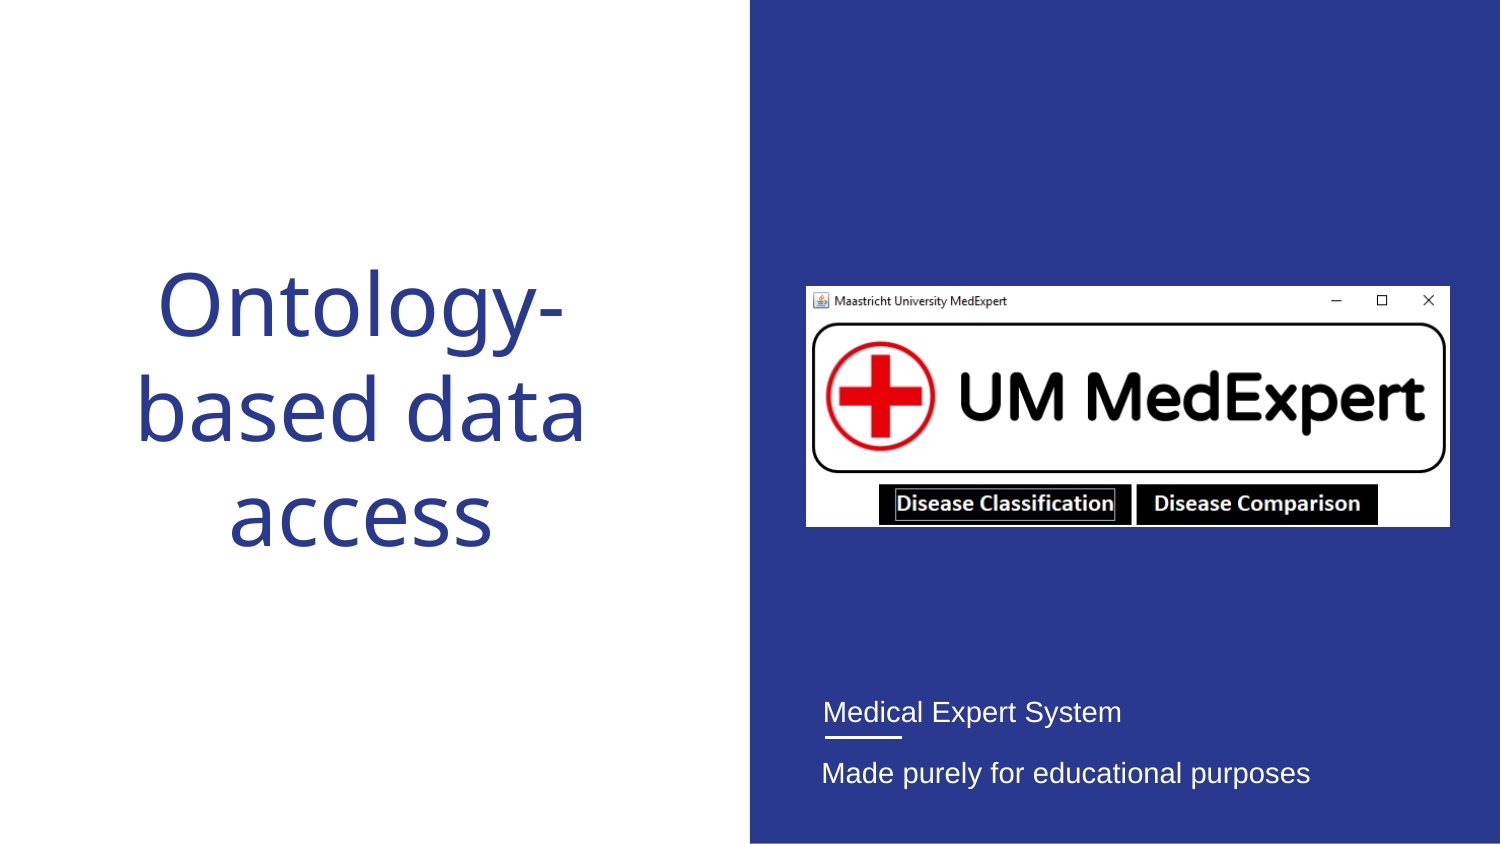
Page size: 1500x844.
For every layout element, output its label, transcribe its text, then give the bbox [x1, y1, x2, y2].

title Ontology-based data access [29, 286, 694, 527]
picture [806, 286, 1451, 527]
text_box Medical Expert System [807, 678, 1161, 739]
text_box Made purely for educational purposes [806, 739, 1369, 801]
